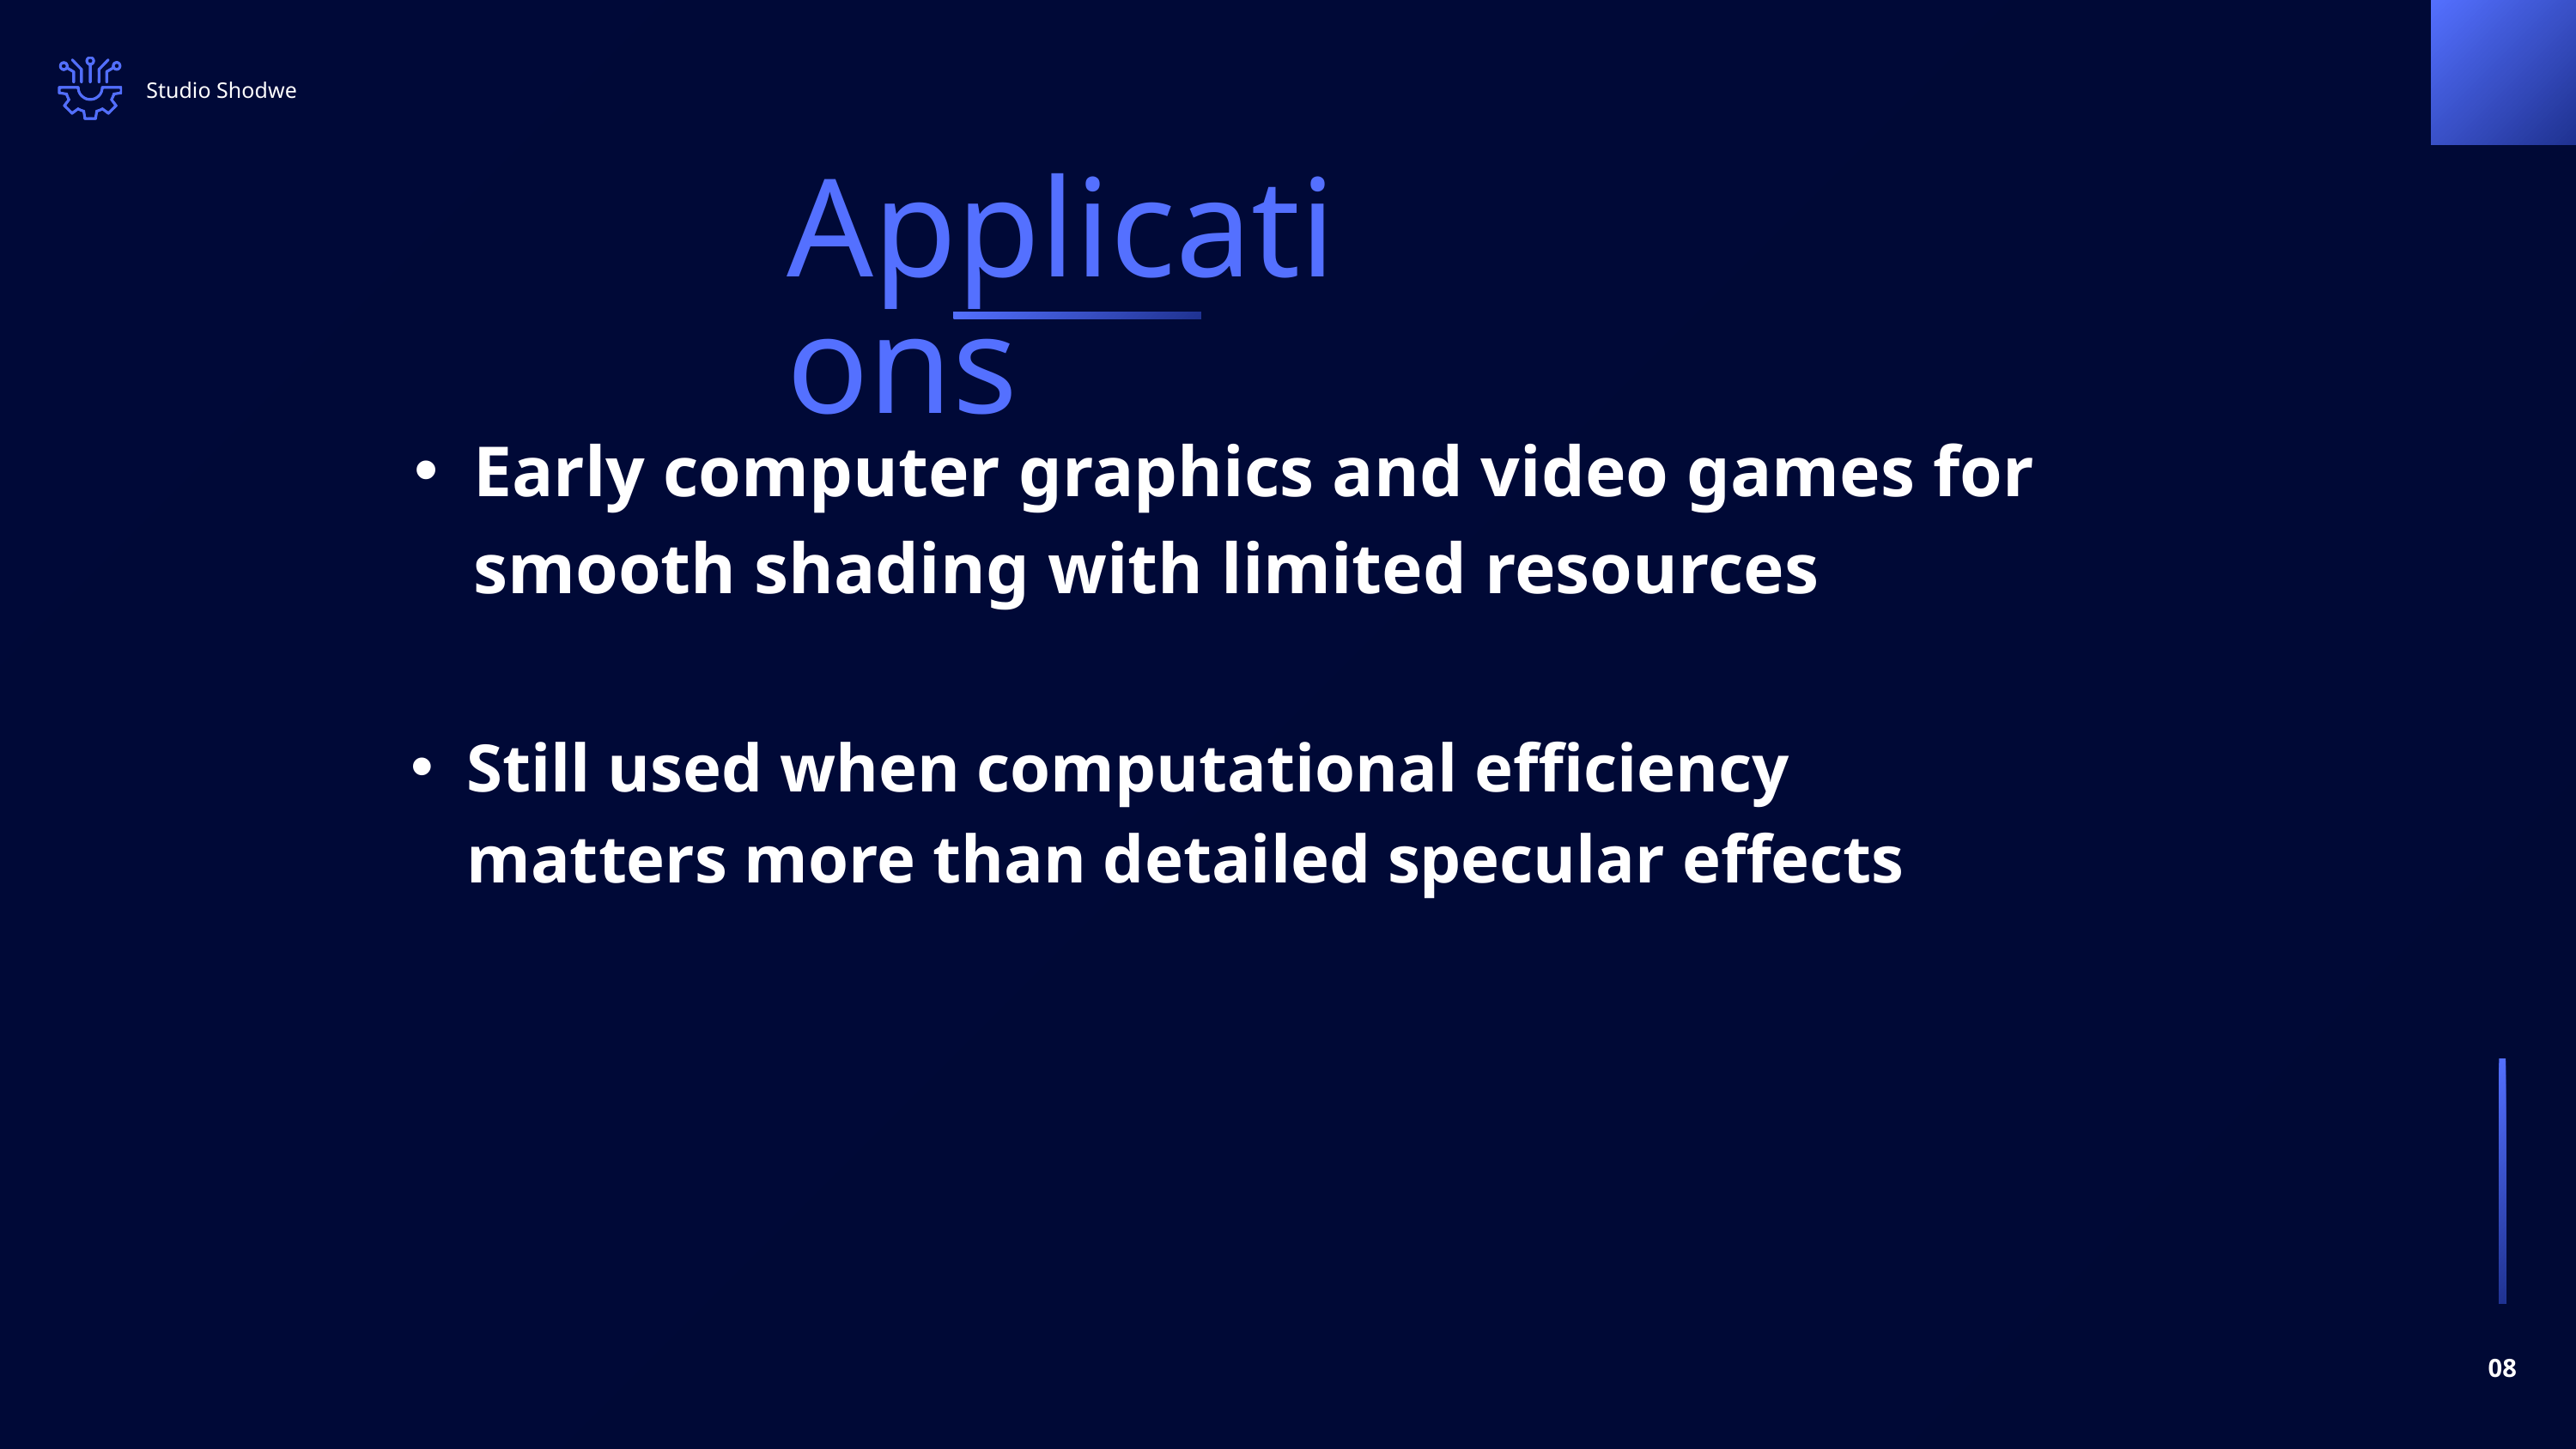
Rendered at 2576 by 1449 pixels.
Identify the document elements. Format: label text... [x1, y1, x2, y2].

text_box Still used when computational efficiency matters more than detailed specular effects [355, 713, 1951, 896]
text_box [2430, 0, 2576, 145]
text_box Applications [787, 167, 1393, 414]
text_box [952, 311, 1201, 319]
text_box Early computer graphics and video games for smooth shading with limited resources [355, 414, 2046, 608]
text_box 08 [2464, 1347, 2542, 1383]
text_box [2499, 1058, 2506, 1304]
text_box Studio Shodwe [146, 72, 325, 103]
text_box [58, 57, 123, 120]
